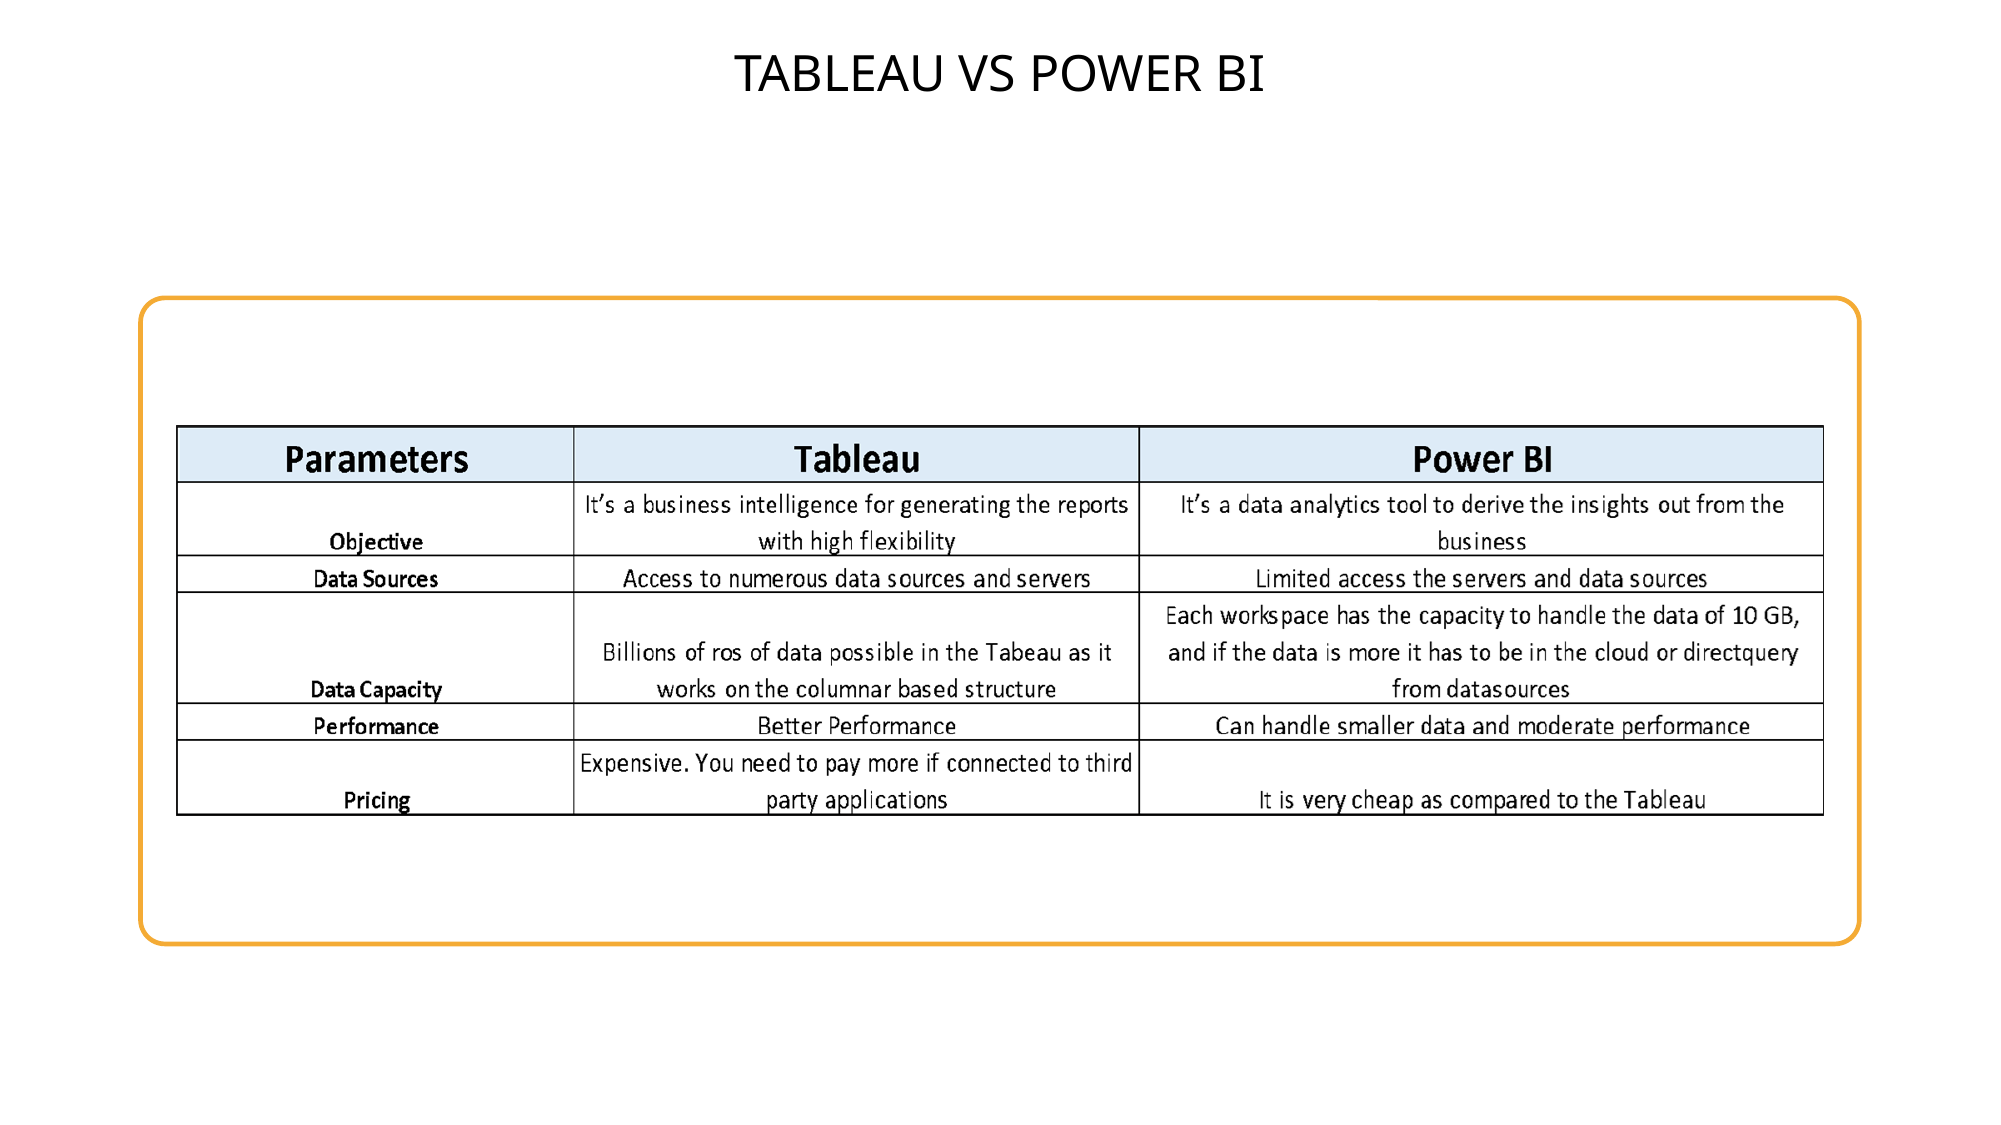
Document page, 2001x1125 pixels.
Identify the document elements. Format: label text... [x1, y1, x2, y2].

text_box TABLEAU VS POWER BI [205, 33, 1795, 110]
picture [177, 426, 1823, 816]
text_box [140, 297, 1860, 944]
